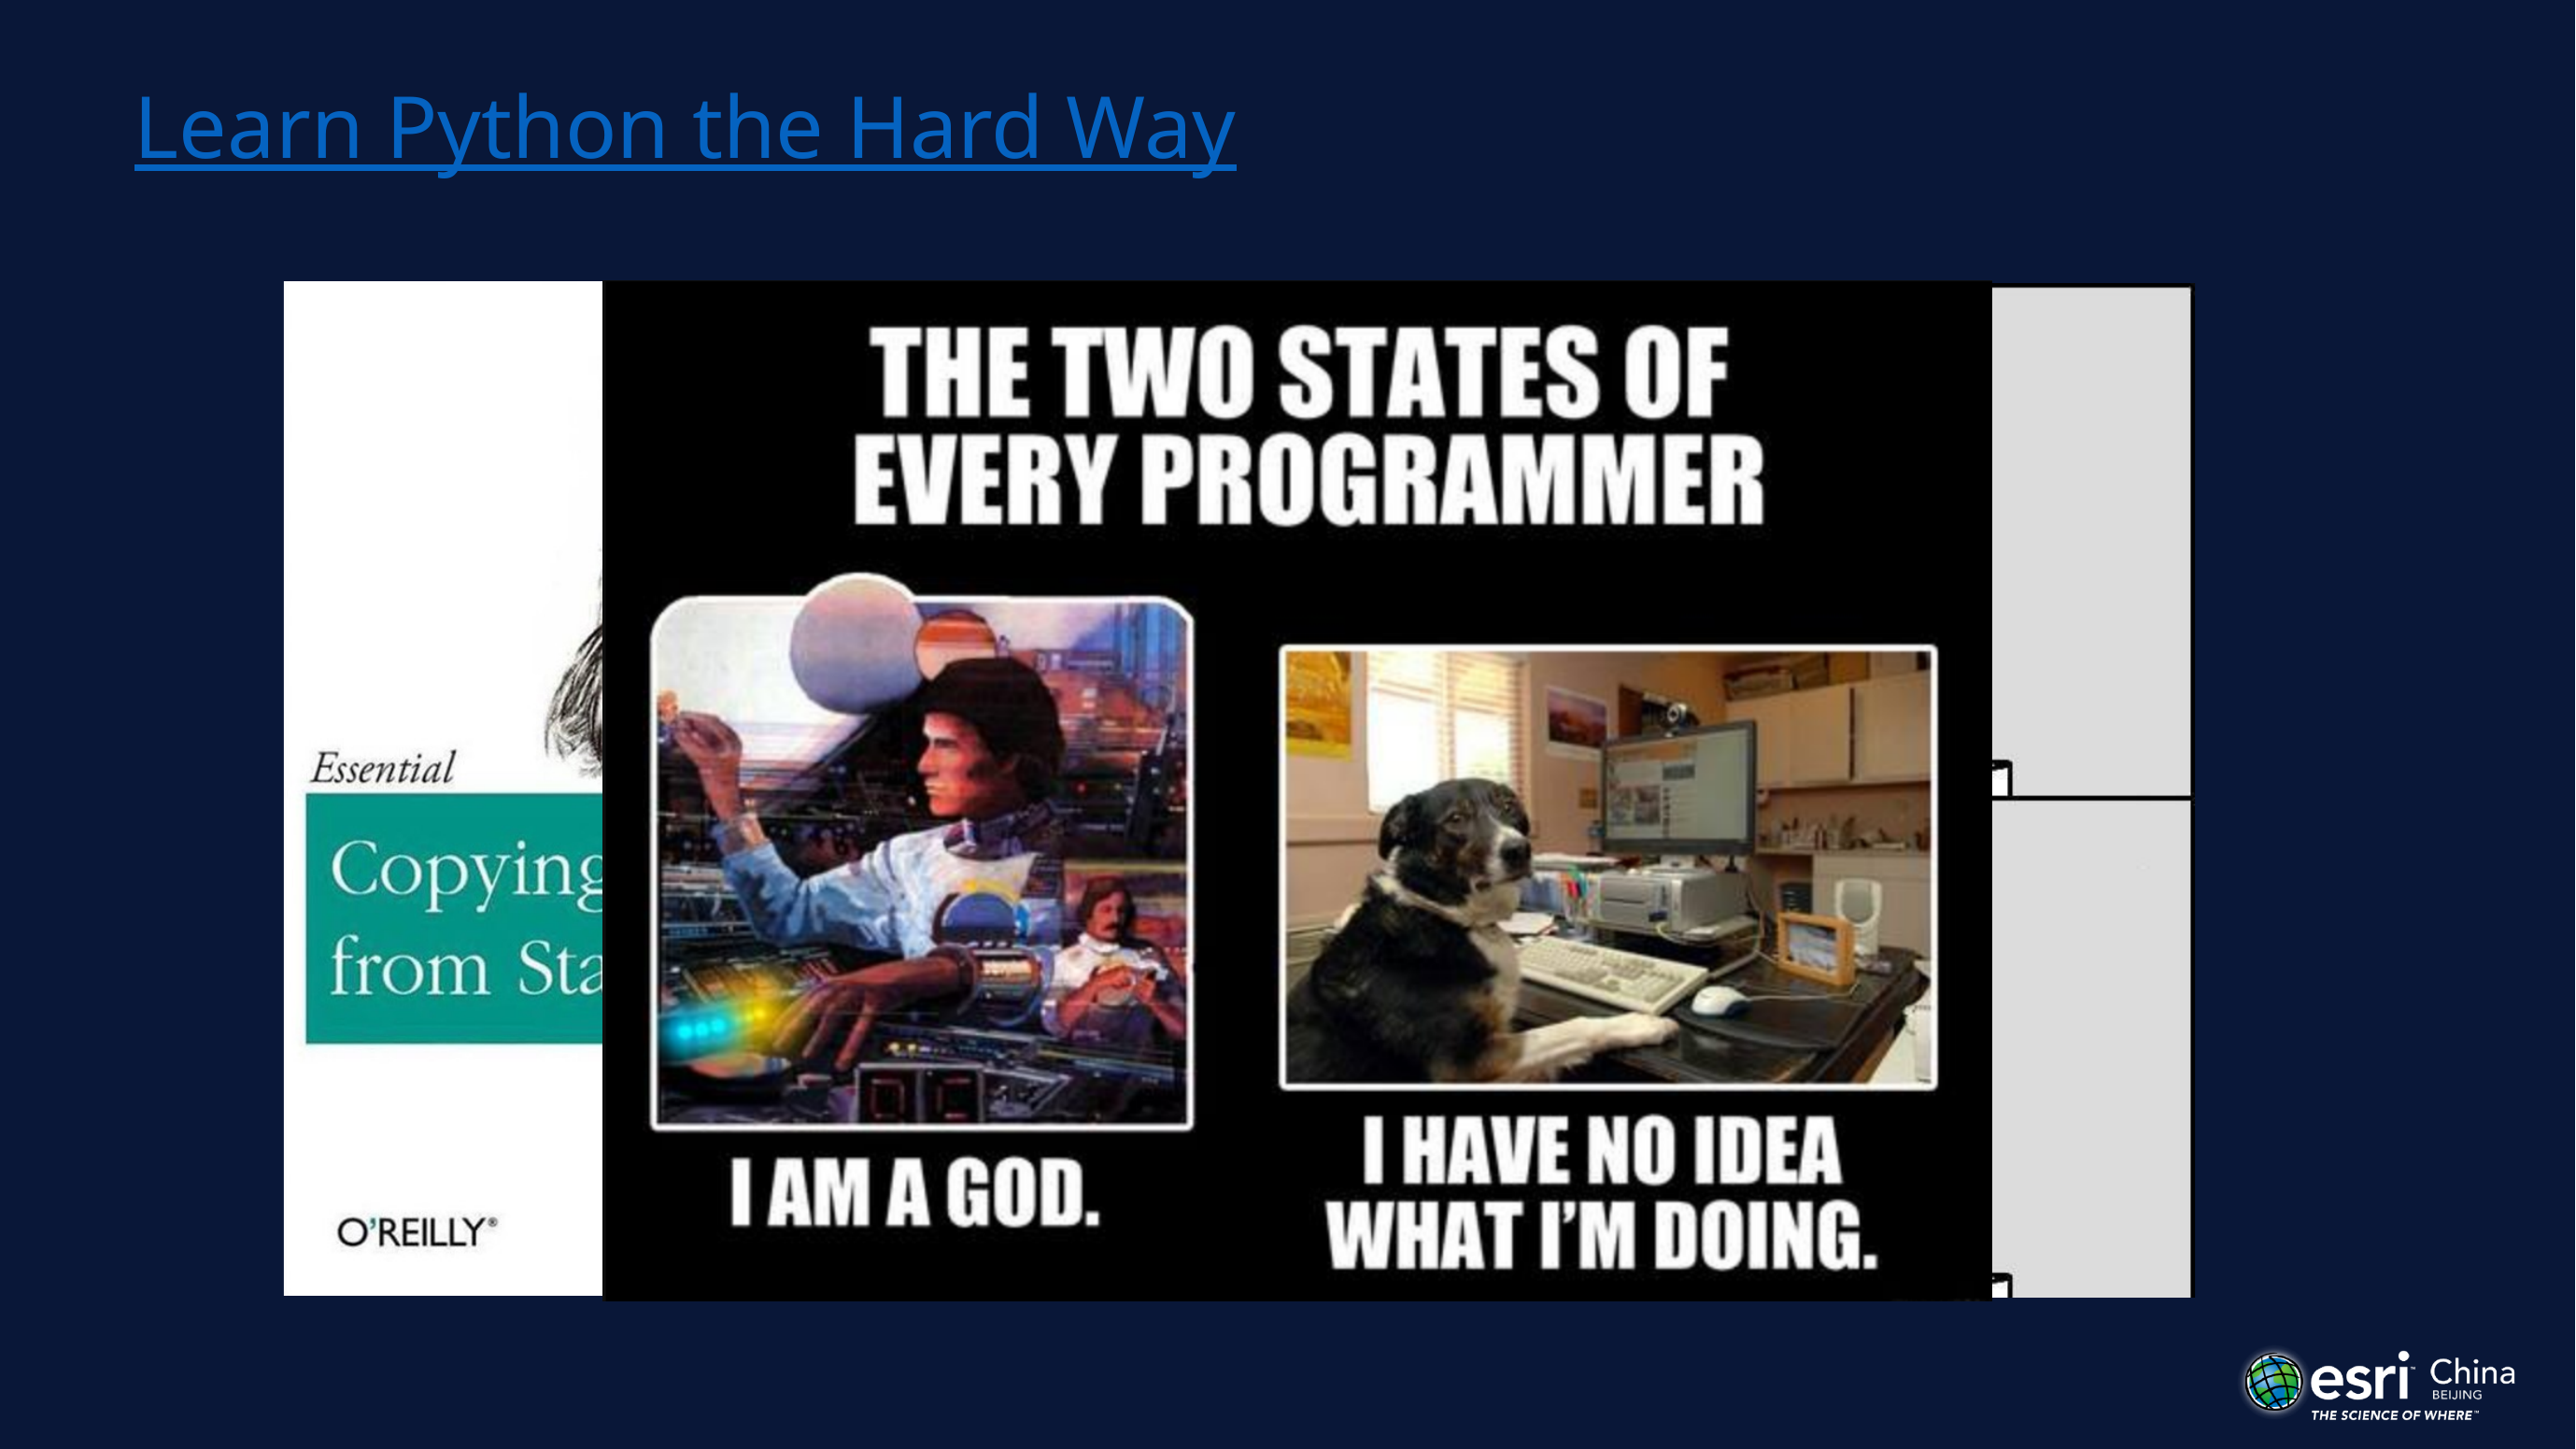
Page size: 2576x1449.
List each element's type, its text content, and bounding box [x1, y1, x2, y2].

title Learn Python the Hard Way [120, 70, 2403, 183]
picture [2225, 1335, 2534, 1443]
picture [283, 280, 2196, 1301]
